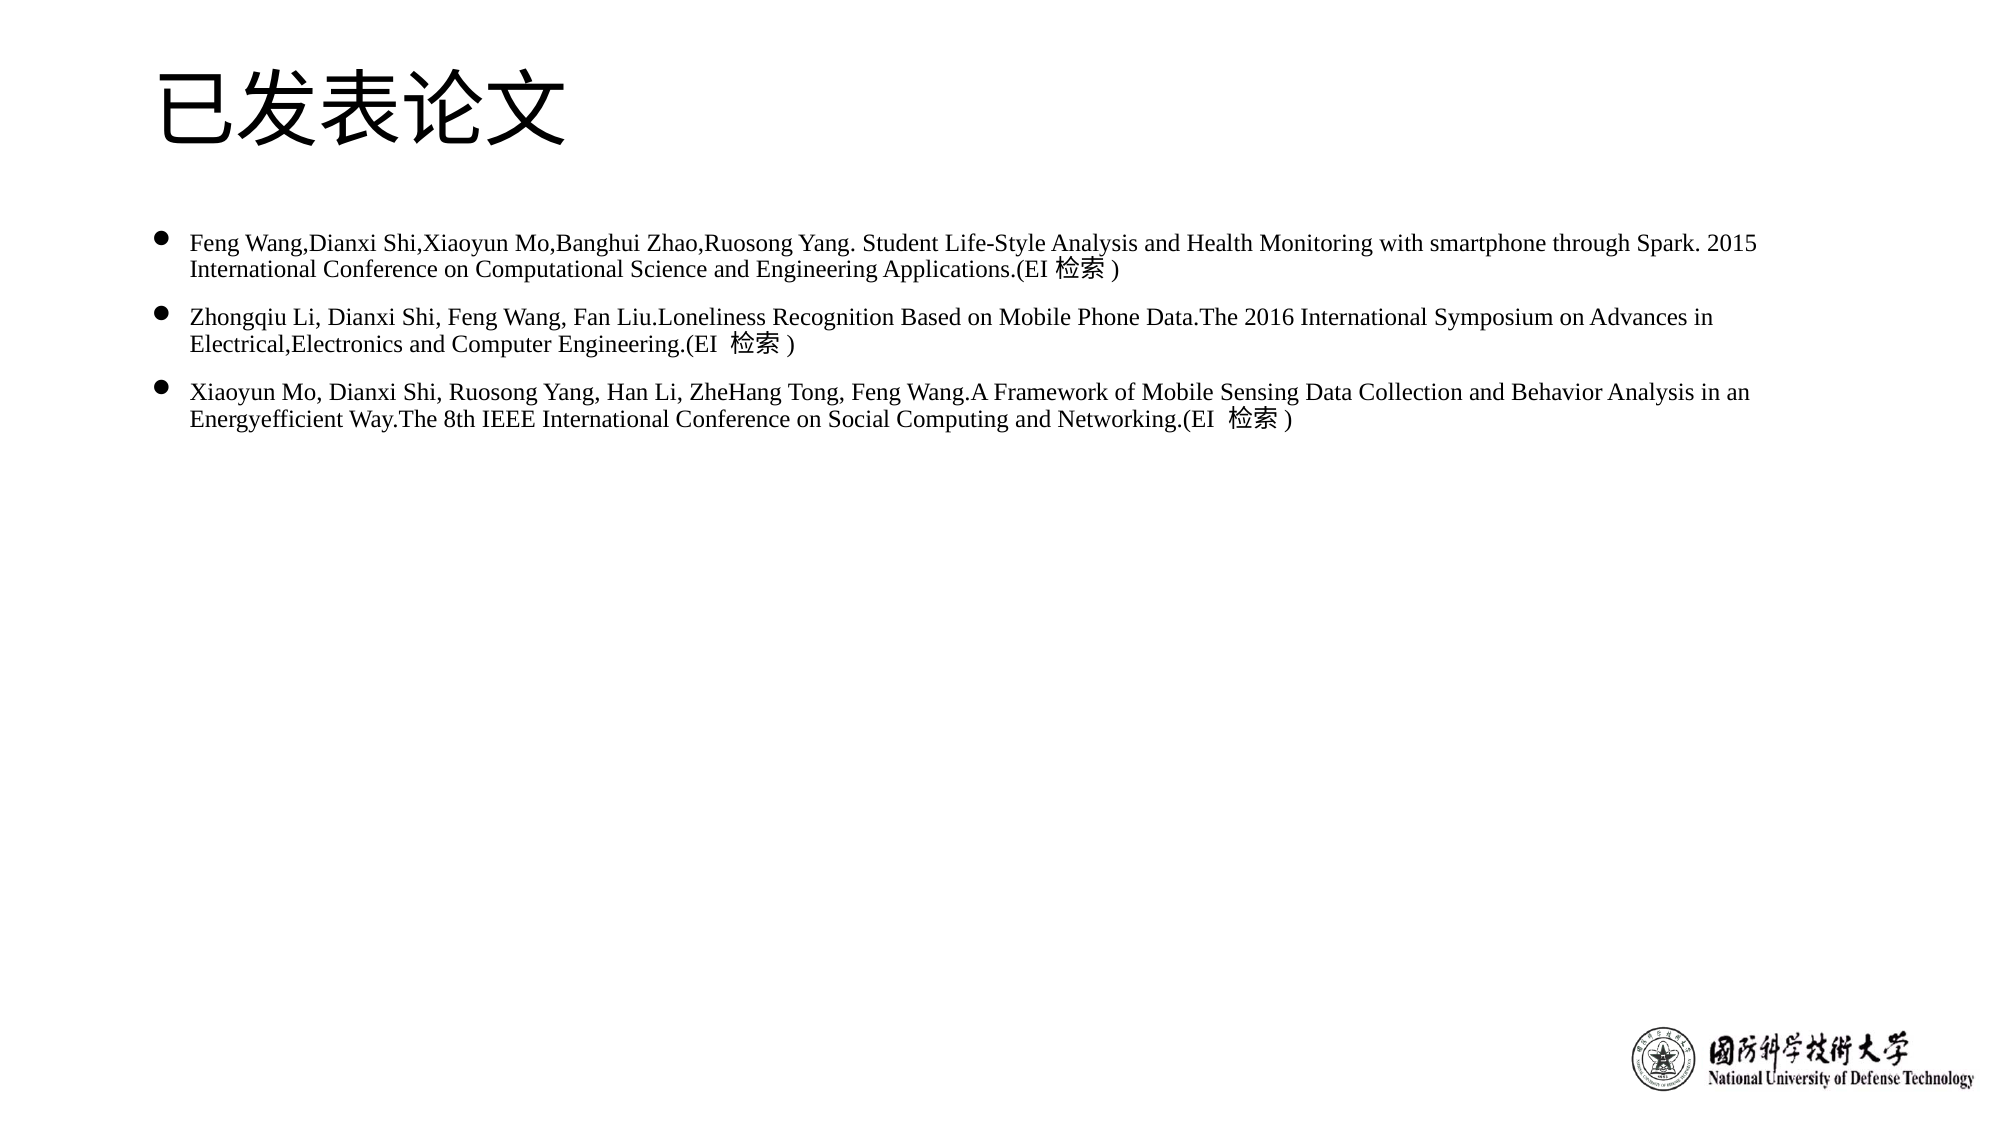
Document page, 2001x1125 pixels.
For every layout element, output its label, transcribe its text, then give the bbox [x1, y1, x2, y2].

picture [1615, 1024, 1985, 1094]
text_box 已发表论文 [137, 59, 1863, 177]
text_box Feng Wang,Dianxi Shi,Xiaoyun Mo,Banghui Zhao,Ruosong Yang. Student Life-Style Analysis and Health Monitoring with smartphone through Spark. 2015 International Conference on Computational Science and Engineering Applications.(EI检索) Zhongqiu Li, Dianxi Shi, Feng Wang, Fan Liu.Loneliness Recognition Based on Mobile Phone Data.The 2016 International Symposium on Advances in Electrical,Electronics and Computer Engineering.(EI 检索) Xiaoyun Mo, Dianxi Shi, Ruosong Yang, Han Li, ZheHang Tong, Feng Wang.A Framework of Mobile Sensing Data Collection and Behavior Analysis in an Energyefficient Way.The 8th IEEE International Conference on Social Computing and Networking.(EI 检索) [137, 222, 1863, 1014]
